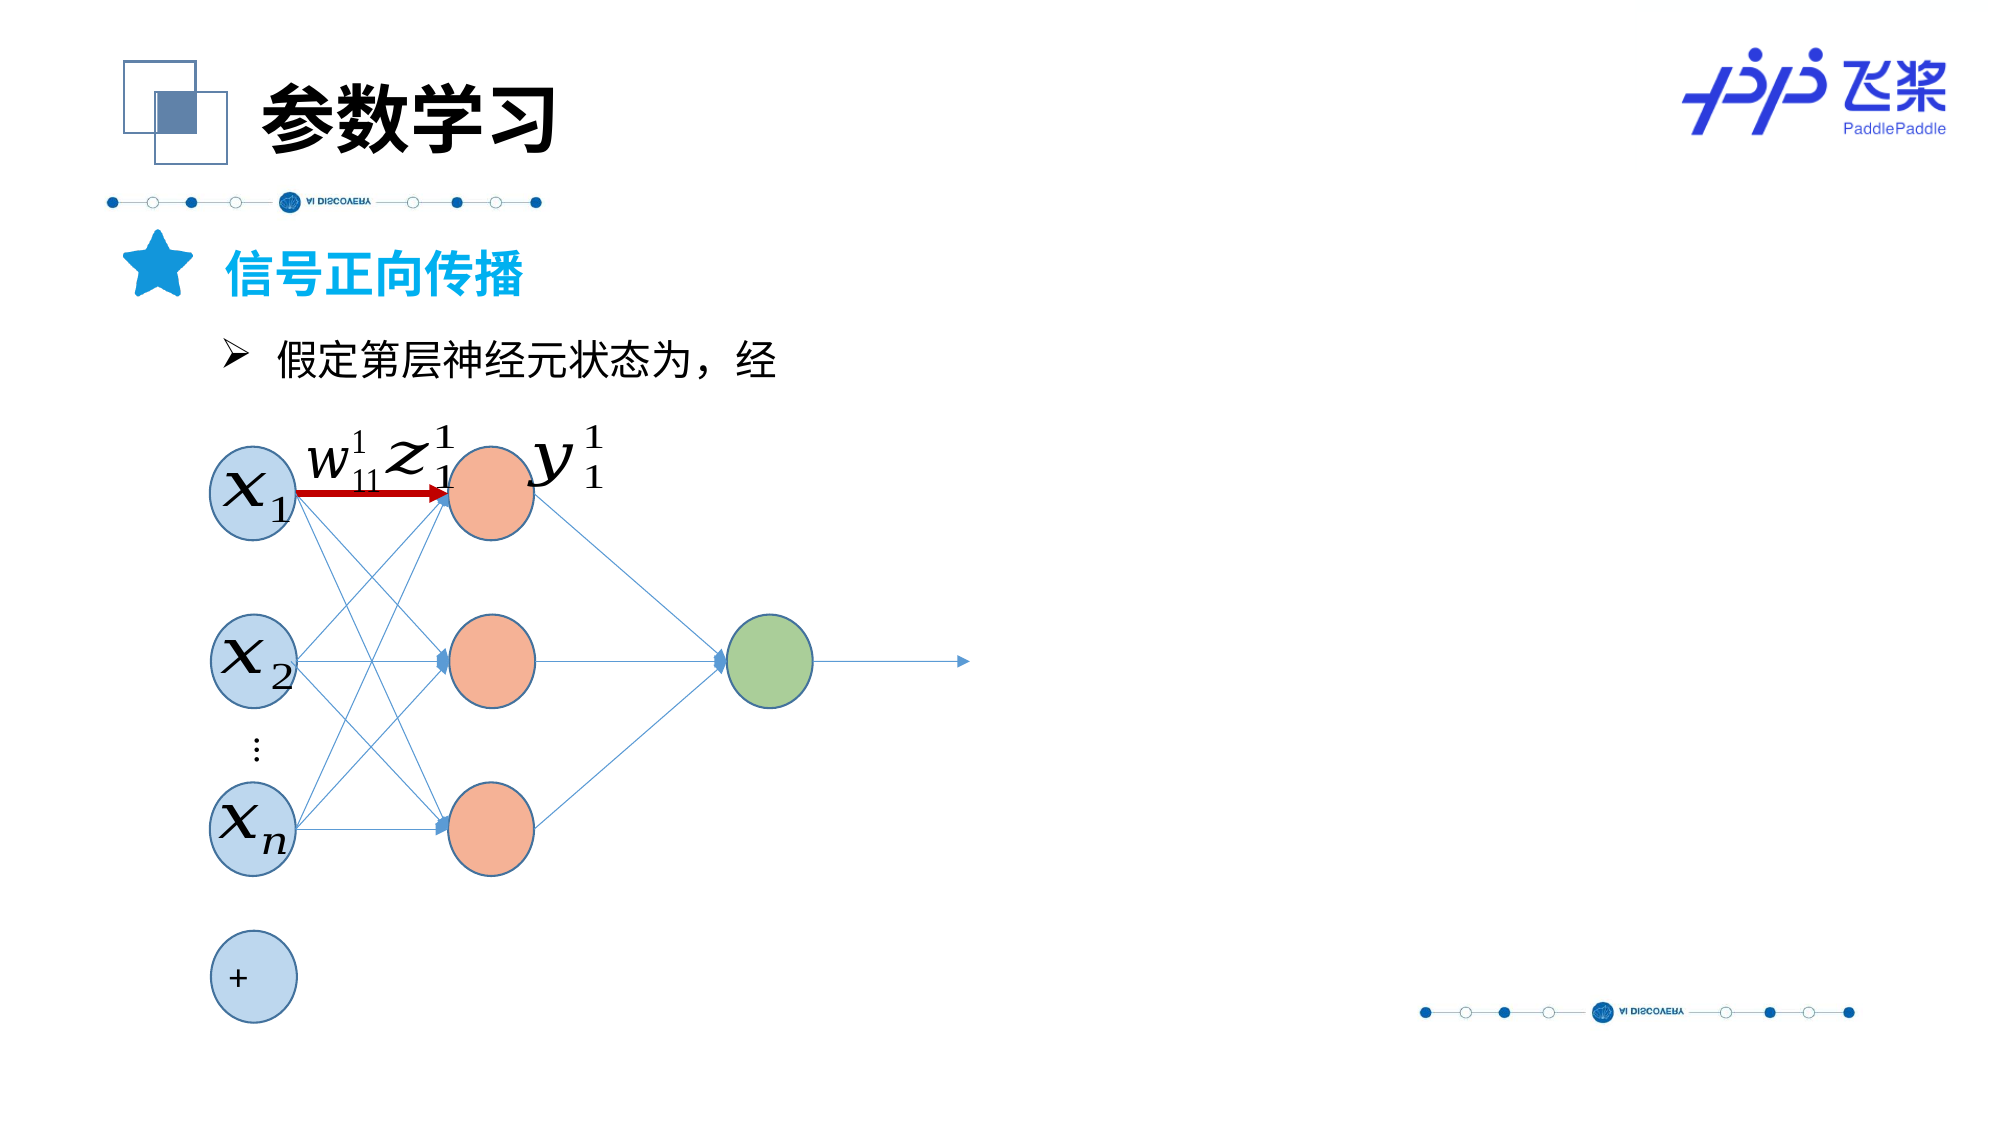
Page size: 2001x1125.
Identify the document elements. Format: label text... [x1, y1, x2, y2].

picture [1408, 990, 1863, 1039]
picture [95, 180, 550, 304]
text_box [209, 929, 298, 1024]
text_box 参数学习 [245, 65, 616, 171]
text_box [205, 416, 970, 877]
picture [1635, 0, 1988, 173]
text_box 信号正向传播 [209, 219, 788, 310]
